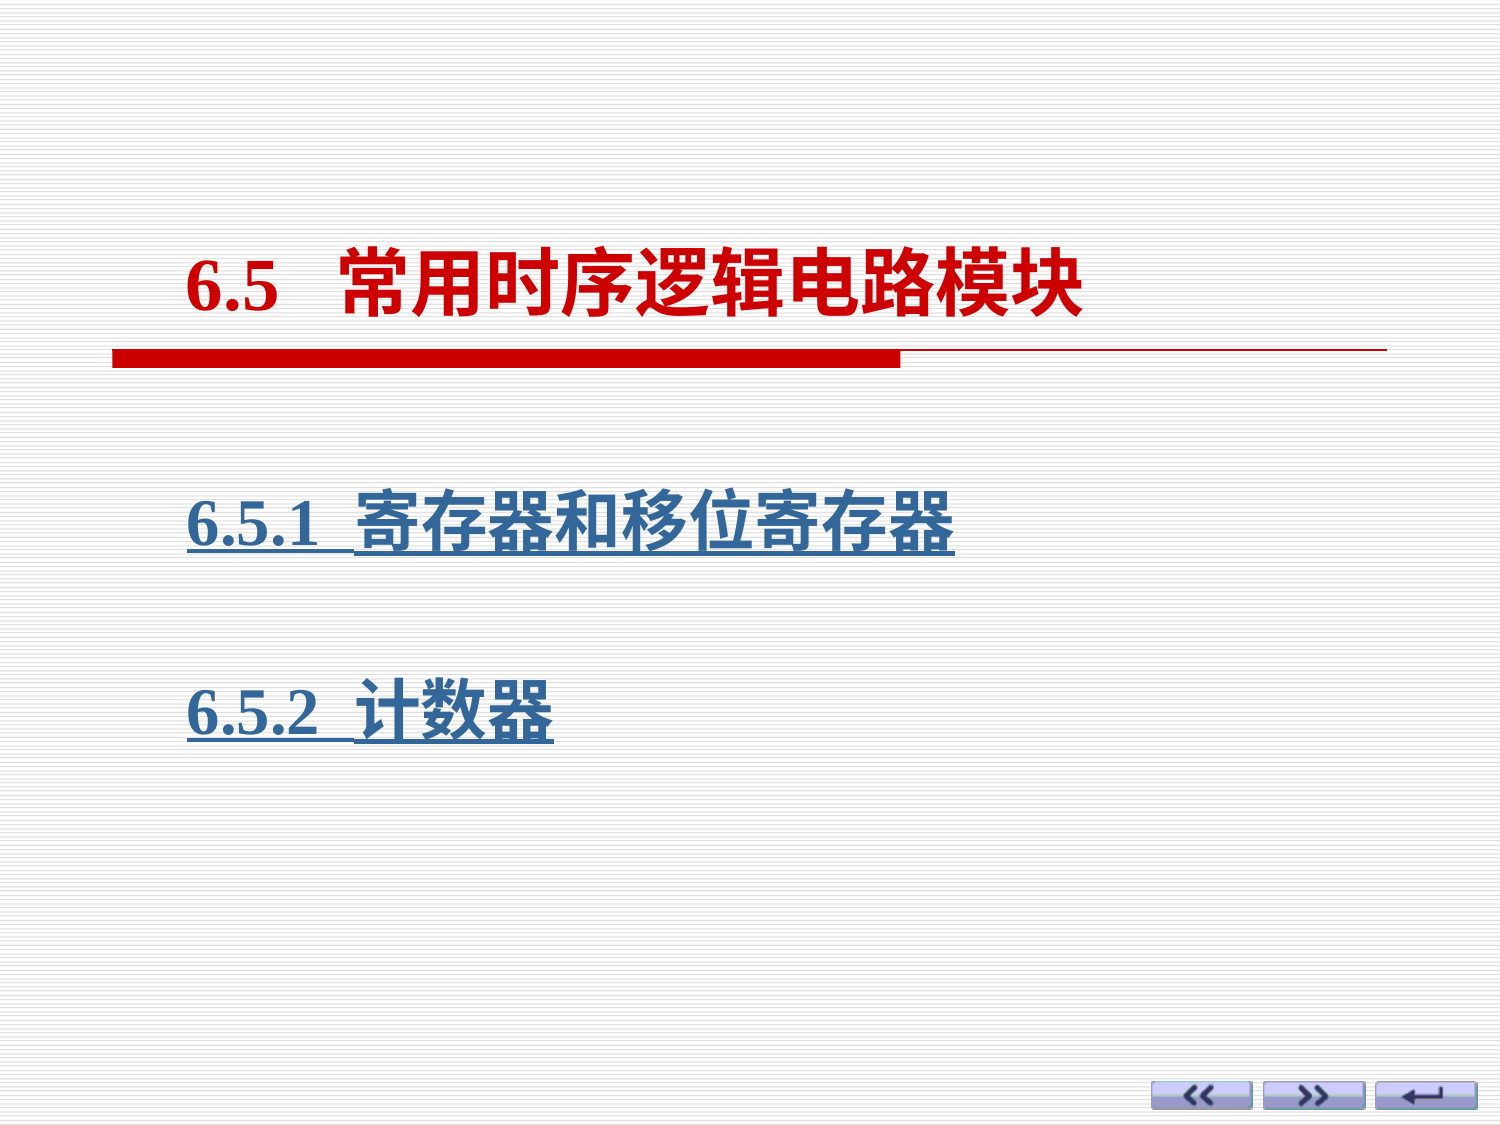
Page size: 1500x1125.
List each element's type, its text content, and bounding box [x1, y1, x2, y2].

text_box 6.5.1 寄存器和移位寄存器 [41, 471, 1057, 583]
text_box 6.5 常用时序逻辑电路模块 [171, 208, 1394, 338]
text_box 6.5.2 计数器 [0, 660, 715, 772]
picture [0, 0, 1500, 1125]
